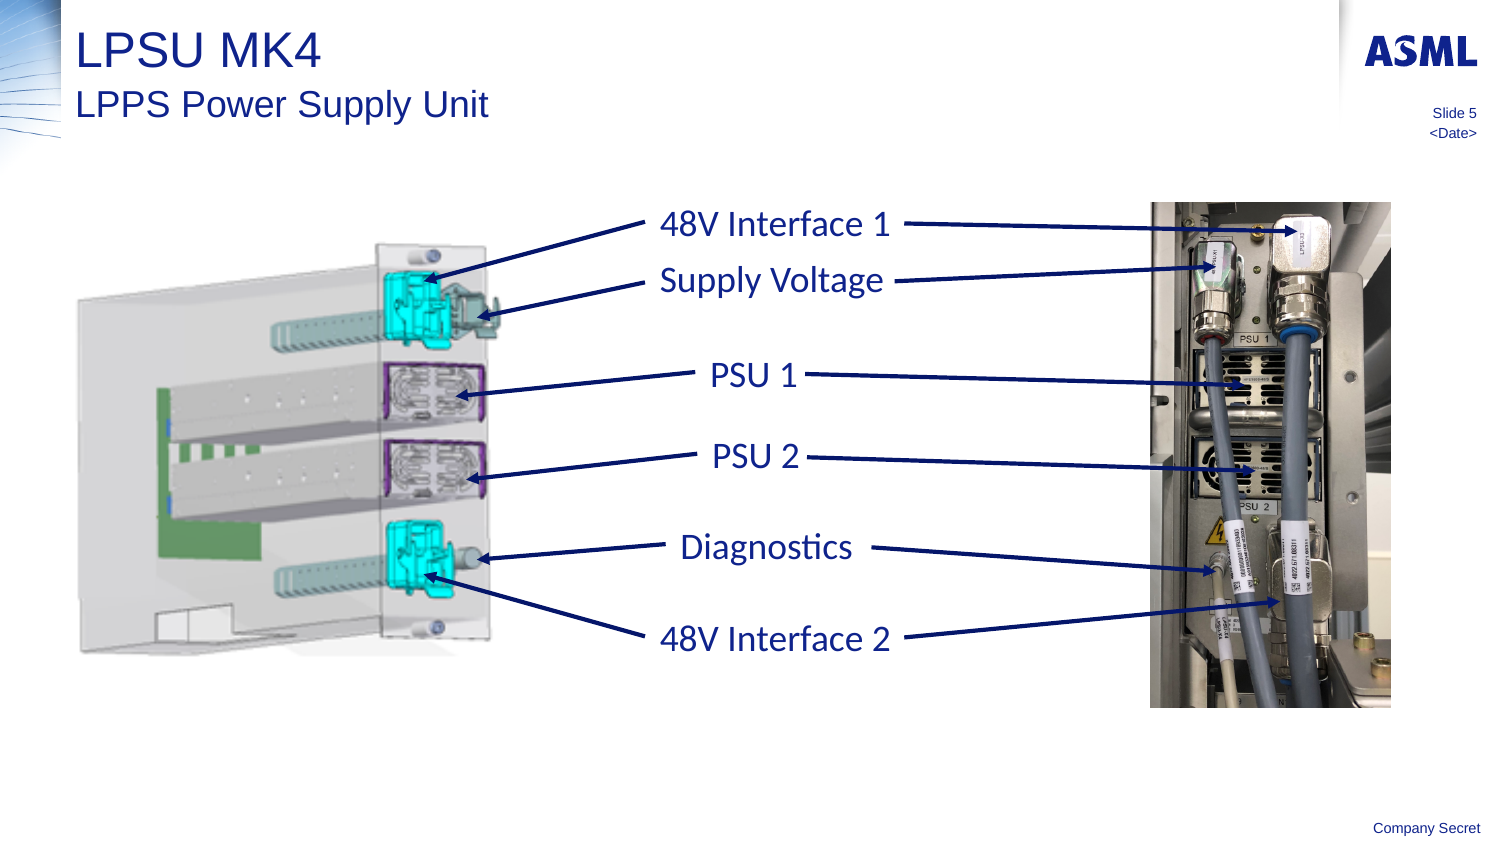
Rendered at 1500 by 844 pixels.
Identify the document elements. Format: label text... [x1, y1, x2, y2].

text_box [455, 372, 696, 397]
slide_number <Date> [1353, 126, 1477, 142]
text_box Diagnostics [665, 514, 1041, 574]
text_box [804, 373, 1246, 386]
text_box 48V Interface 1 [645, 191, 1021, 247]
text_box Supply Voltage [684, 247, 930, 308]
title LPSU MK4 [75, 17, 1324, 72]
text_box PSU 2 [697, 423, 1073, 484]
picture [1150, 0, 1392, 844]
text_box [423, 573, 646, 637]
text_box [476, 544, 666, 560]
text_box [476, 282, 646, 318]
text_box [806, 456, 1256, 471]
picture [0, 0, 588, 844]
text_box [465, 453, 698, 480]
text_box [903, 601, 1281, 638]
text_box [894, 266, 1217, 282]
slide_number Slide 5 [1353, 105, 1477, 121]
text_box PSU 1 [695, 342, 1071, 402]
text_box 48V Interface 2 [681, 606, 920, 667]
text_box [423, 221, 646, 282]
list LPPS Power Supply Unit [75, 79, 1324, 142]
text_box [903, 223, 1298, 232]
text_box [871, 547, 1217, 572]
